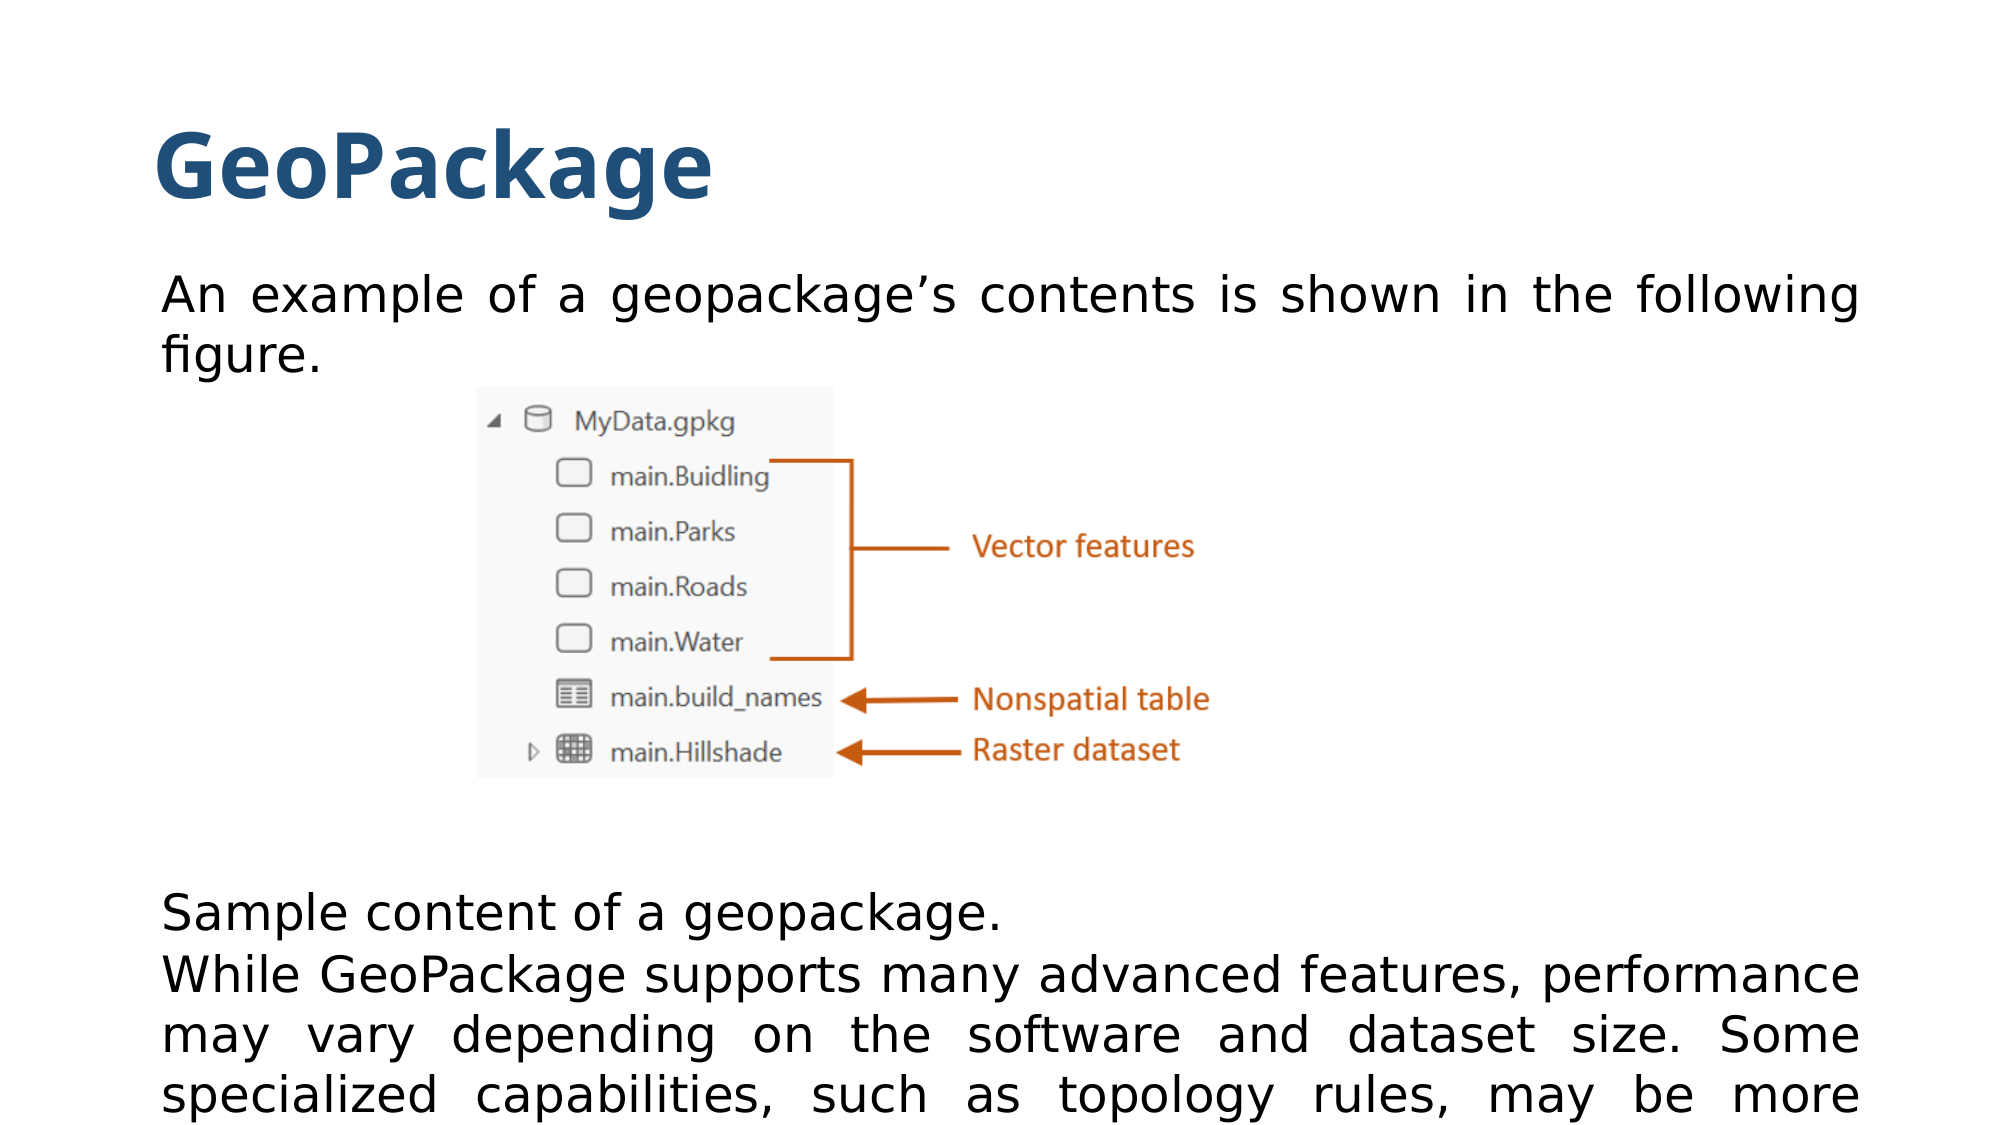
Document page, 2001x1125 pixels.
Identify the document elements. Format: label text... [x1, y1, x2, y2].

text_box An example of a geopackage’s contents is shown in the following figure. Sample content of a geopackage. While GeoPackage supports many advanced features, performance may vary depending on the software and dataset size. Some specialized capabilities, such as topology rules, may be more limited compared to Esri’s file geodatabase. [159, 260, 1863, 966]
picture [453, 342, 1236, 794]
title GeoPackage [137, 59, 1863, 278]
